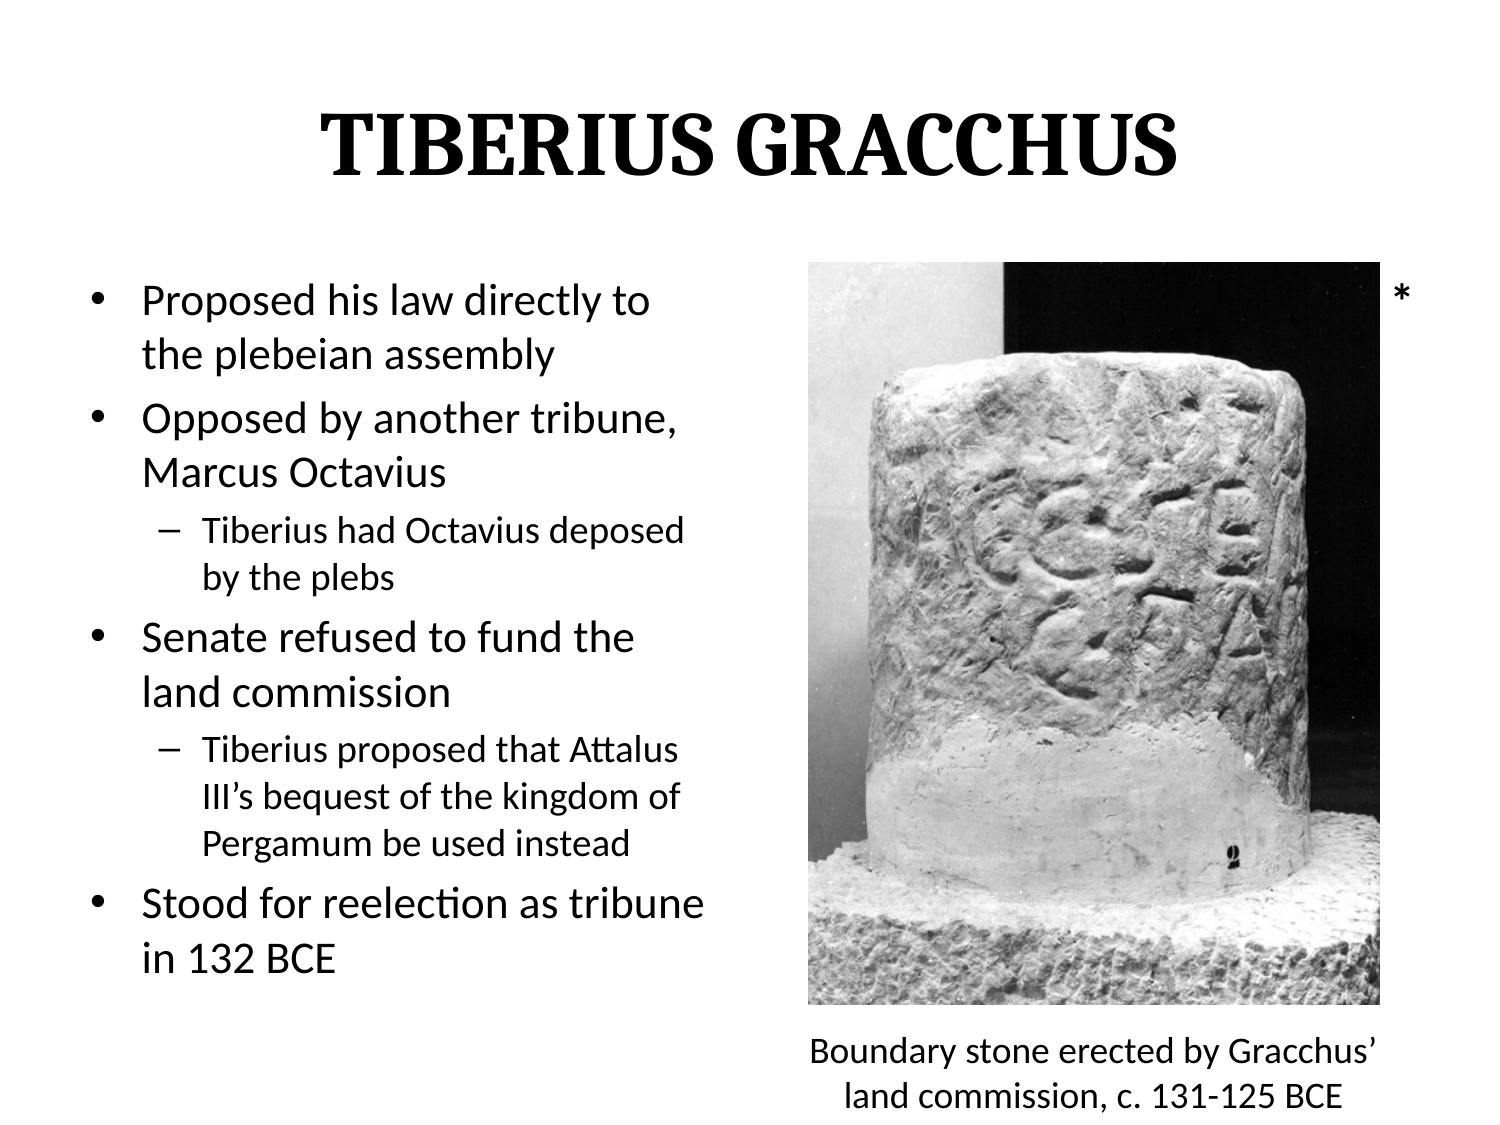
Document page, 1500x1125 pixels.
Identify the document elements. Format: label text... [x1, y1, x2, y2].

text_box Boundary stone erected by Gracchus’ land commission, c. 131-125 BCE [762, 1018, 1425, 1124]
list Proposed his law directly to the plebeian assembly Opposed by another tribune, Marcus Octavius Tiberius had Octavius deposed by the plebs Senate refused to fund the land commission Tiberius proposed that Attalus III’s bequest of the kingdom of Pergamum be used instead Stood for reelection as tribune in 132 BCE [75, 262, 738, 1005]
text_box * [1381, 261, 1450, 337]
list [808, 262, 1380, 1006]
title Tiberius Gracchus [75, 45, 1425, 233]
